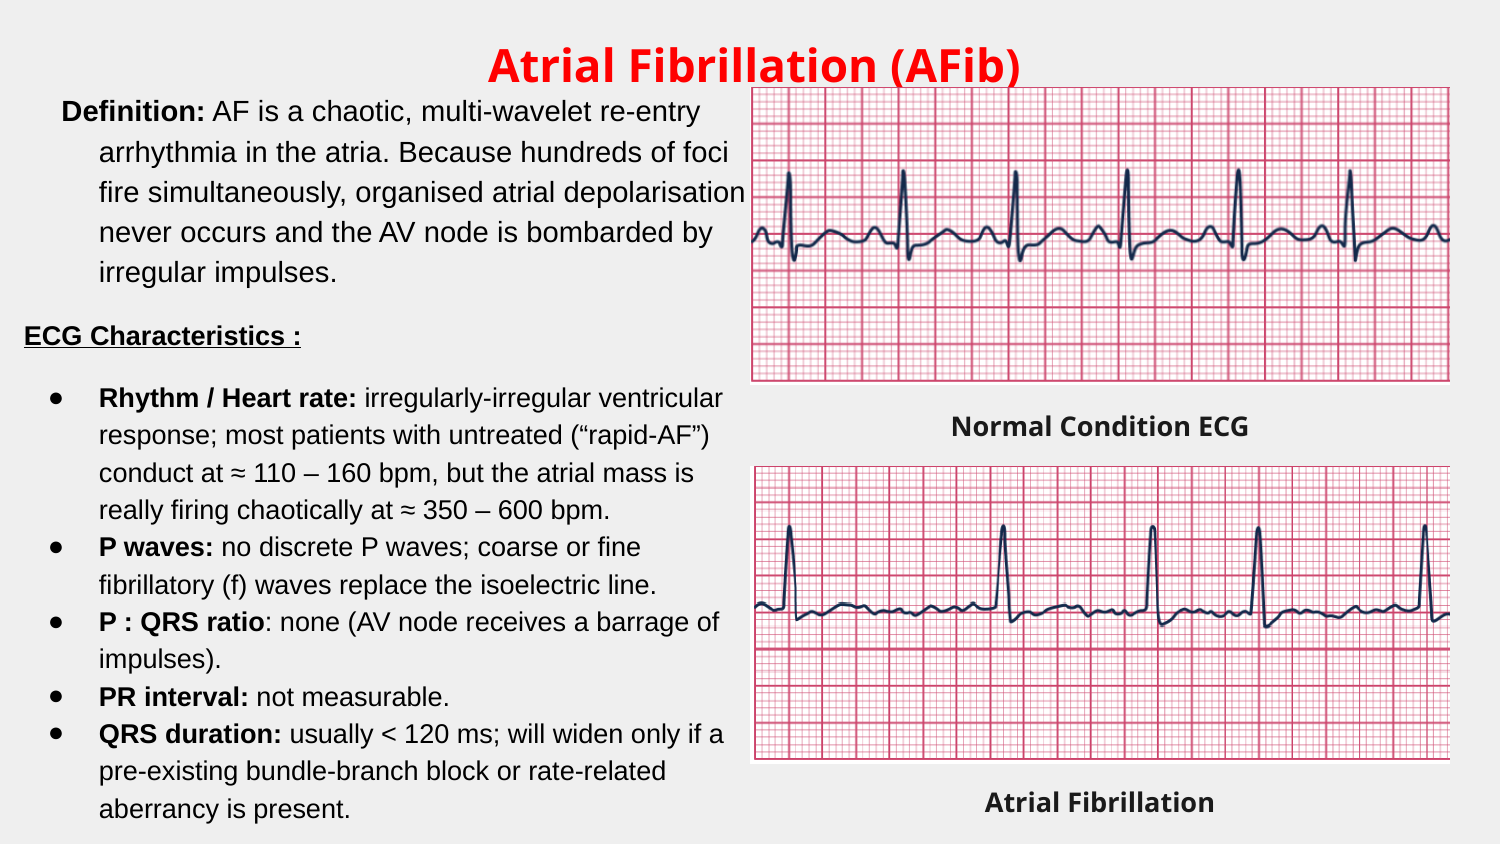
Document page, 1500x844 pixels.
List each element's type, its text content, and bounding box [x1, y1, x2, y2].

text_box Normal Condition ECG [761, 394, 1438, 457]
text_box Atrial Fibrillation [761, 772, 1438, 834]
text_box Atrial Fibrillation (AFib) [24, 14, 1485, 92]
picture [749, 466, 1451, 764]
picture [749, 87, 1451, 385]
text_box Definition: AF is a chaotic, multi-wavelet re-entry arrhythmia in the atria. Because hundreds of foci fire simultaneously, organised atrial depolarisation never occurs and the AV node is bombarded by irregular impulses. ECG Characteristics : Rhythm / Heart rate: irregularly-irregular ventricular response; most patients with untreated (“rapid-AF”) conduct at ≈ 110 – 160 bpm, but the atrial mass is really firing chaotically at ≈ 350 – 600 bpm. P waves: no discrete P waves; coarse or fine fibrillatory (f) waves replace the isoelectric line. P : QRS ratio: none (AV node receives a barrage of impulses). PR interval: not measurable. QRS duration: usually < 120 ms; will widen only if a pre-existing bundle-branch block or rate-related aberrancy is present. [24, 87, 750, 824]
